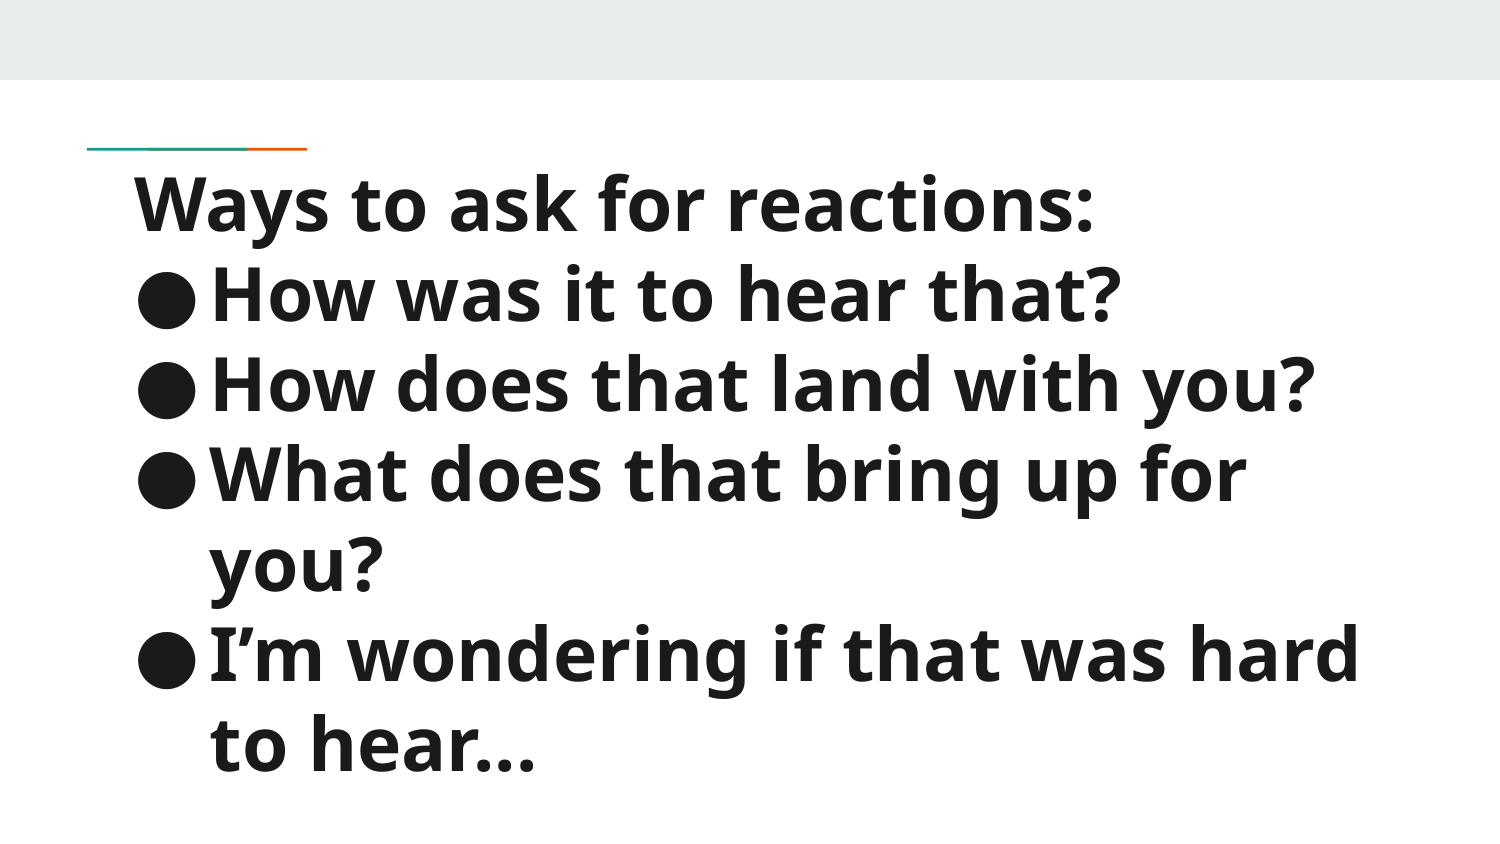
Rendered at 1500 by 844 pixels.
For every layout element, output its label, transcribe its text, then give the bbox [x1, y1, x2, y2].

title Ways to ask for reactions: How was it to hear that? How does that land with you? What does that bring up for you? I’m wondering if that was hard to hear... [119, 141, 1438, 368]
